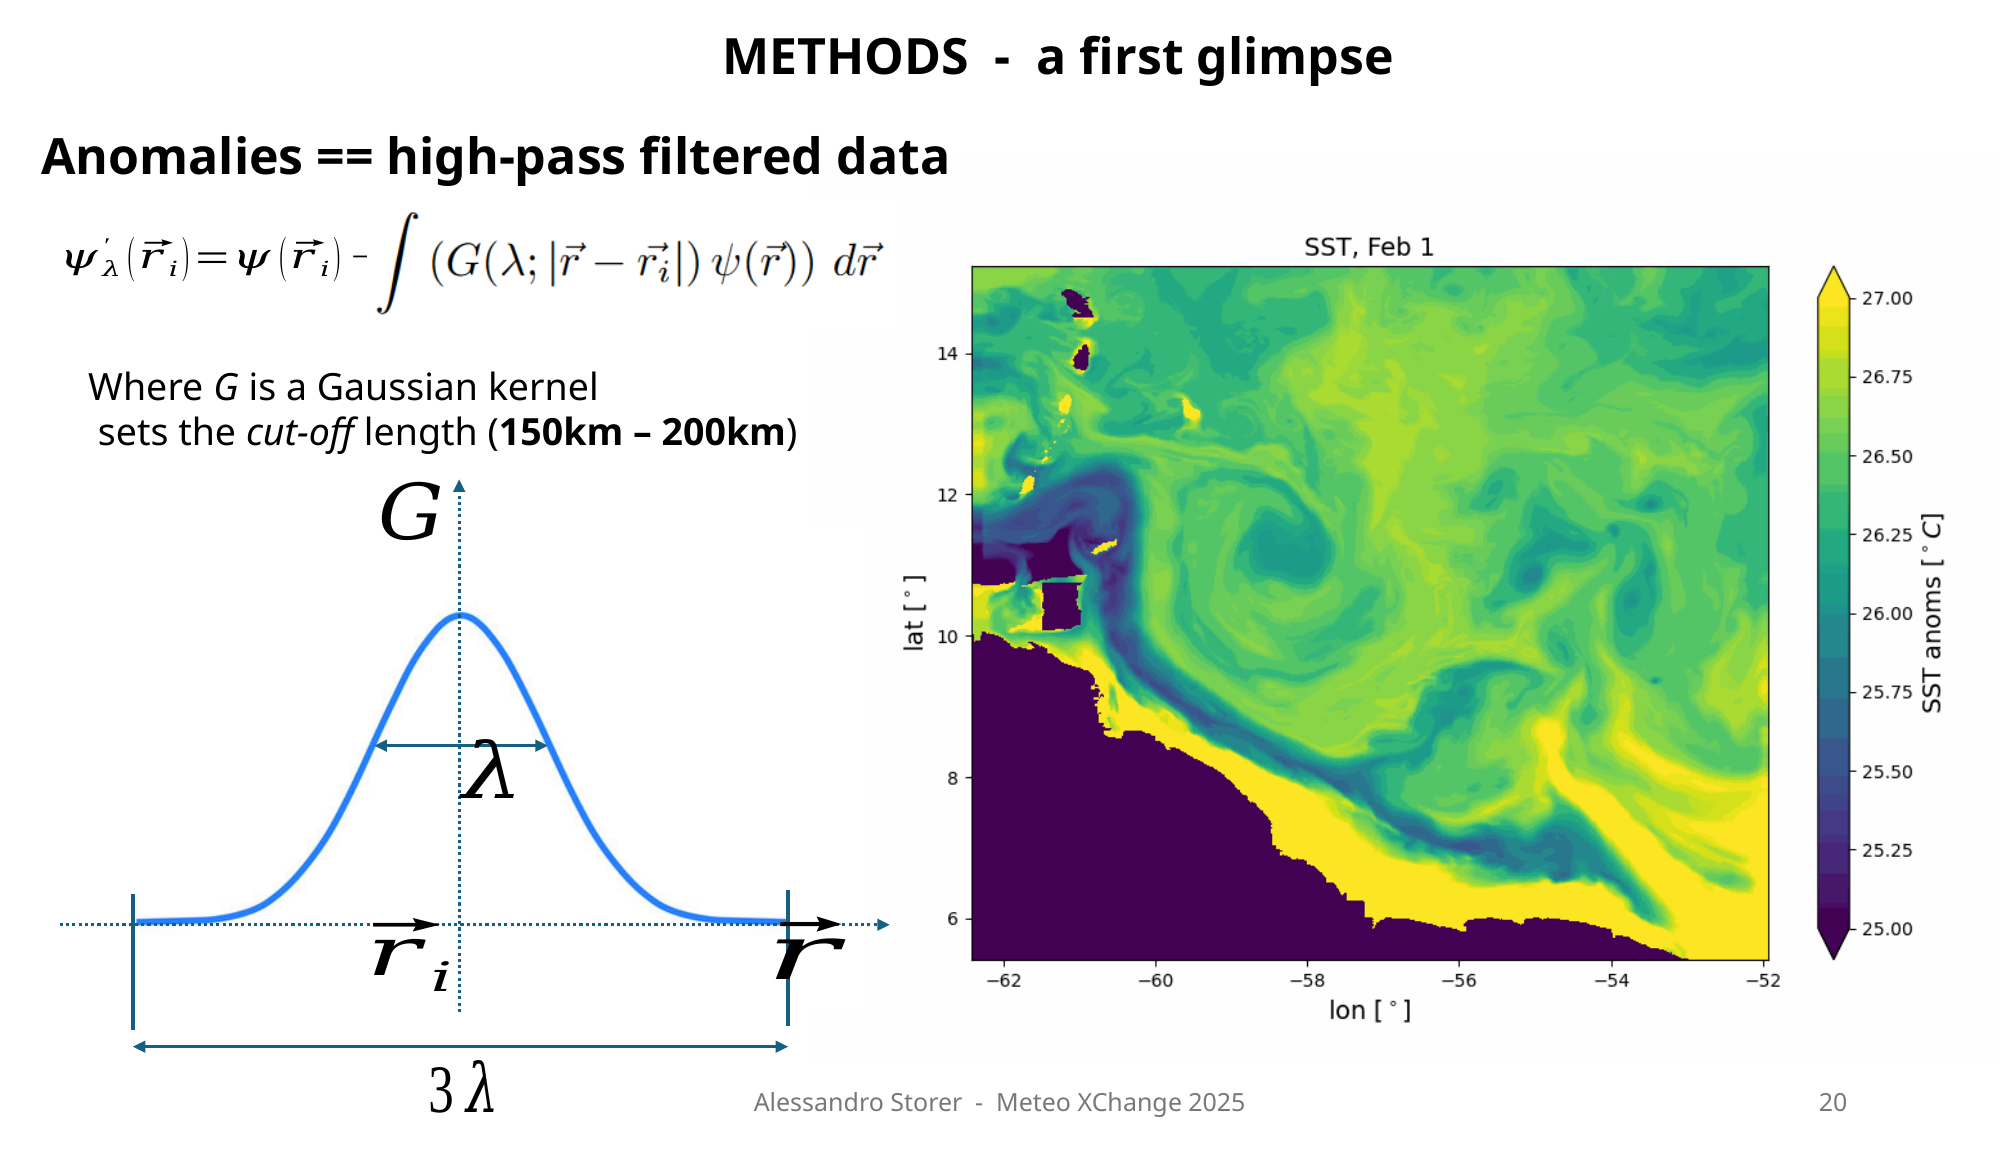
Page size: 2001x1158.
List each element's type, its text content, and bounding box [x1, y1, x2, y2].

slide_number 20 [1412, 1072, 1863, 1135]
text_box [59, 478, 891, 1129]
picture [367, 158, 2000, 1059]
footer Alessandro Storer - Meteo XChange 2025 [662, 1072, 1338, 1135]
text_box Anomalies == high-pass filtered data [13, 116, 979, 192]
text_box METHODS - a first glimpse [707, 16, 1413, 92]
